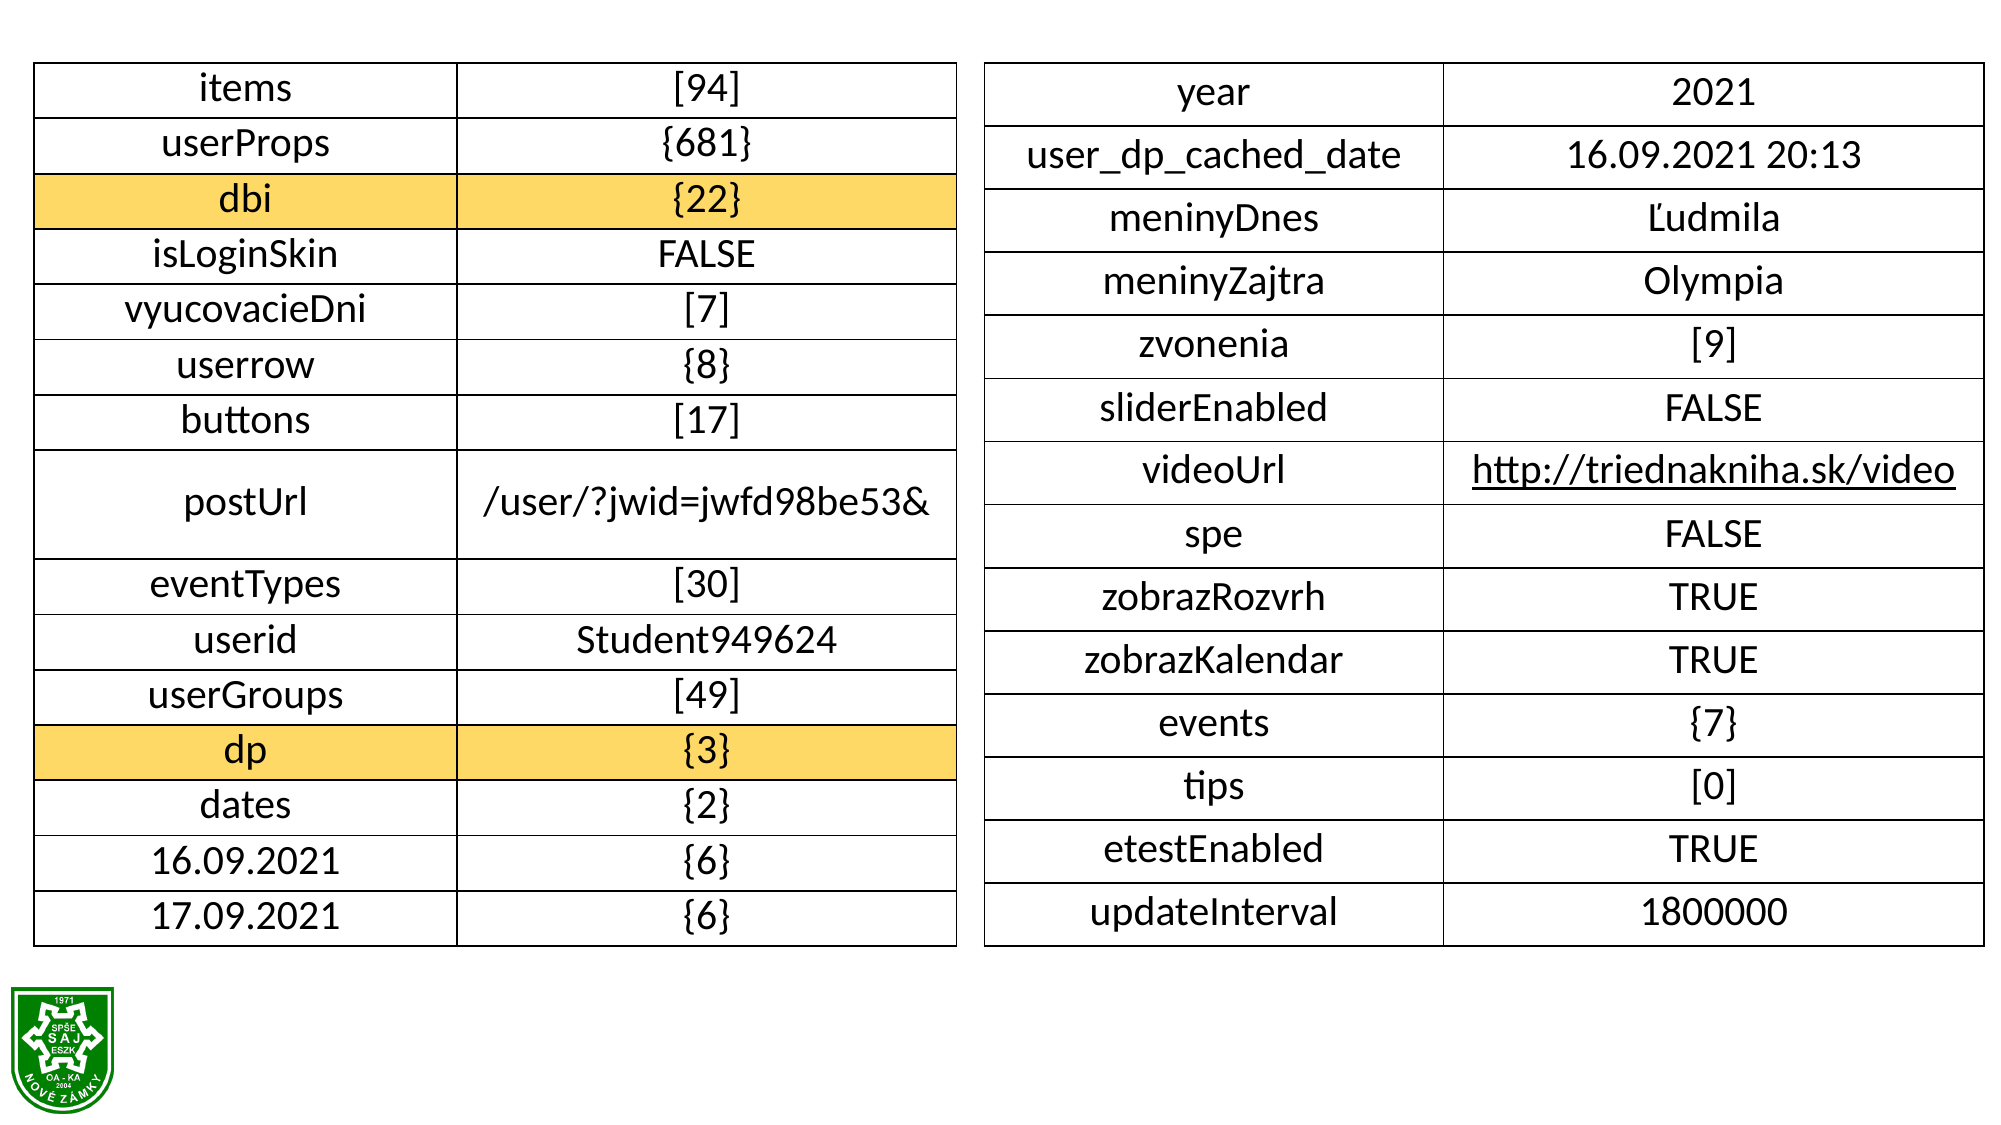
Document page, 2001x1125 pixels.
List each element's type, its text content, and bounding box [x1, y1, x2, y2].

table_cell userGroups [35, 671, 456, 724]
table_cell tips [985, 758, 1443, 819]
table_header 2021 [1444, 64, 1983, 125]
table_cell [7] [458, 285, 956, 339]
table_cell eventTypes [35, 560, 456, 614]
table_cell {22} [458, 175, 956, 228]
table_cell user_dp_cached_date [985, 127, 1443, 188]
table_cell {6} [458, 892, 956, 945]
table_cell buttons [35, 396, 456, 449]
table_cell [17] [458, 396, 956, 449]
table_cell /user/?jwid=jwfd98be53& [458, 451, 956, 558]
table_cell 16.09.2021 20:13 [1444, 127, 1983, 188]
table_cell videoUrl [985, 442, 1443, 504]
table_header items [35, 64, 456, 117]
table_cell userrow [35, 340, 456, 394]
table_cell userid [35, 615, 456, 669]
table_cell zobrazRozvrh [985, 569, 1443, 630]
table_cell 17.09.2021 [35, 892, 456, 945]
table_cell {2} [458, 781, 956, 835]
table_cell {8} [458, 340, 956, 394]
picture [0, 0, 286, 158]
table_cell {3} [458, 726, 956, 779]
table_cell FALSE [1444, 379, 1983, 441]
table_cell TRUE [1444, 632, 1983, 693]
table_cell spe [985, 505, 1443, 567]
table_cell {6} [458, 836, 956, 890]
table_cell [49] [458, 671, 956, 724]
table_cell sliderEnabled [985, 379, 1443, 441]
table_cell TRUE [1444, 569, 1983, 630]
table_cell [9] [1444, 316, 1983, 378]
table_cell [30] [458, 560, 956, 614]
table_header year [985, 64, 1443, 125]
table_cell meninyZajtra [985, 253, 1443, 314]
table_cell TRUE [1444, 821, 1983, 882]
table_cell vyucovacieDni [35, 285, 456, 339]
table_header [94] [458, 64, 956, 117]
table_cell userProps [35, 119, 456, 173]
table_cell meninyDnes [985, 190, 1443, 251]
table_cell zobrazKalendar [985, 632, 1443, 693]
table_cell {681} [458, 119, 956, 173]
table_cell Olympia [1444, 253, 1983, 314]
table_cell dp [35, 726, 456, 779]
table_cell updateInterval [985, 884, 1443, 945]
table_cell etestEnabled [985, 821, 1443, 882]
table_cell 16.09.2021 [35, 836, 456, 890]
table_cell {7} [1444, 695, 1983, 756]
picture [11, 987, 114, 1114]
table_cell [0] [1444, 758, 1983, 819]
table_cell isLoginSkin [35, 230, 456, 283]
table_cell events [985, 695, 1443, 756]
table_cell zvonenia [985, 316, 1443, 378]
table_cell Student949624 [458, 615, 956, 669]
table_cell dbi [35, 175, 456, 228]
table_cell FALSE [1444, 505, 1983, 567]
table_cell FALSE [458, 230, 956, 283]
table_cell dates [35, 781, 456, 835]
table_cell postUrl [35, 451, 456, 558]
table_cell http://triednakniha.sk/video [1444, 442, 1983, 504]
table_cell Ľudmila [1444, 190, 1983, 251]
table_cell 1800000 [1444, 884, 1983, 945]
